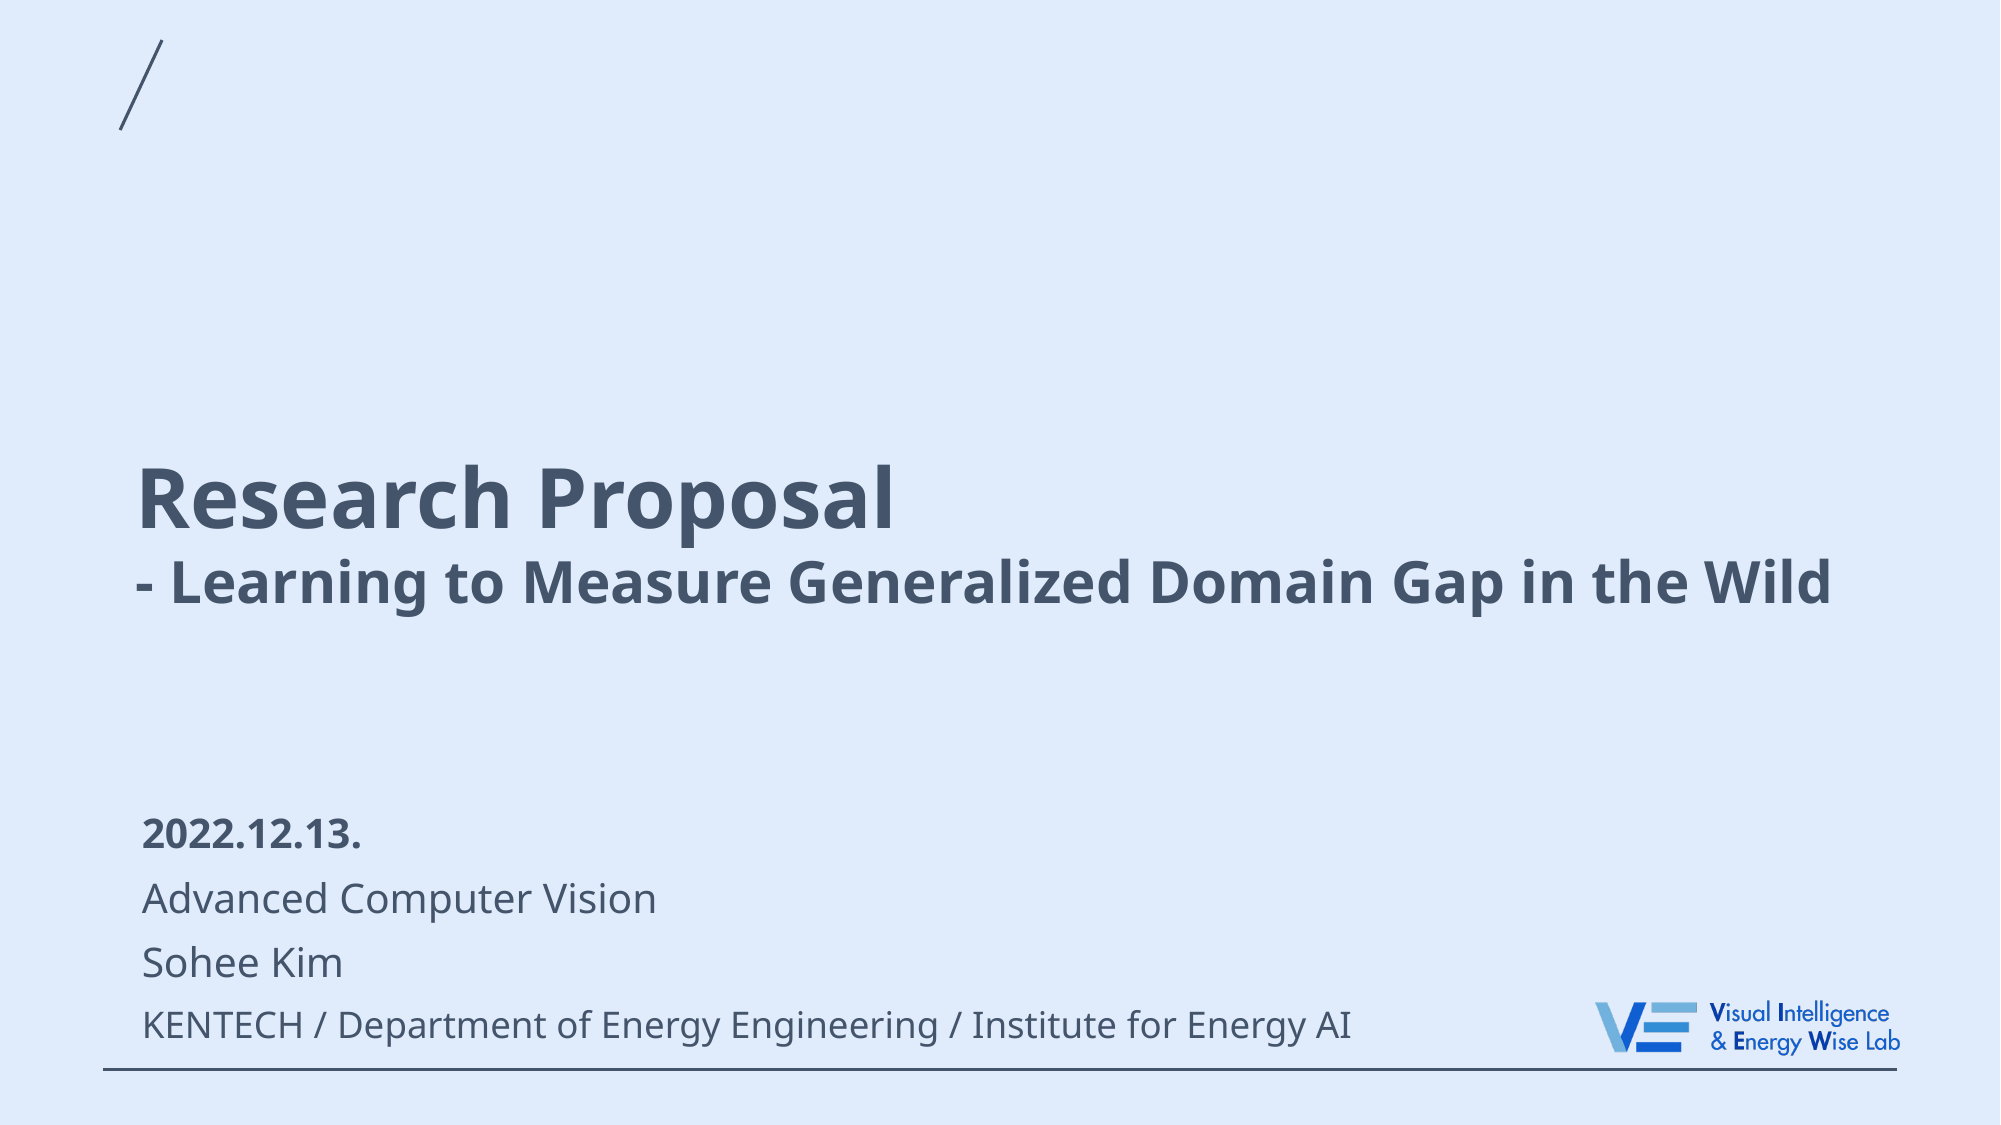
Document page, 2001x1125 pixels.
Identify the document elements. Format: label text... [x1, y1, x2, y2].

subtitle 2022.12.13. Advanced Computer Vision Sohee Kim KENTECH / Department of Energy Engineering / Institute for Energy AI [126, 805, 1392, 1068]
title Research Proposal - Learning to Measure Generalized Domain Gap in the Wild [120, 203, 1896, 623]
picture [1594, 991, 1915, 1070]
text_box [120, 40, 163, 130]
